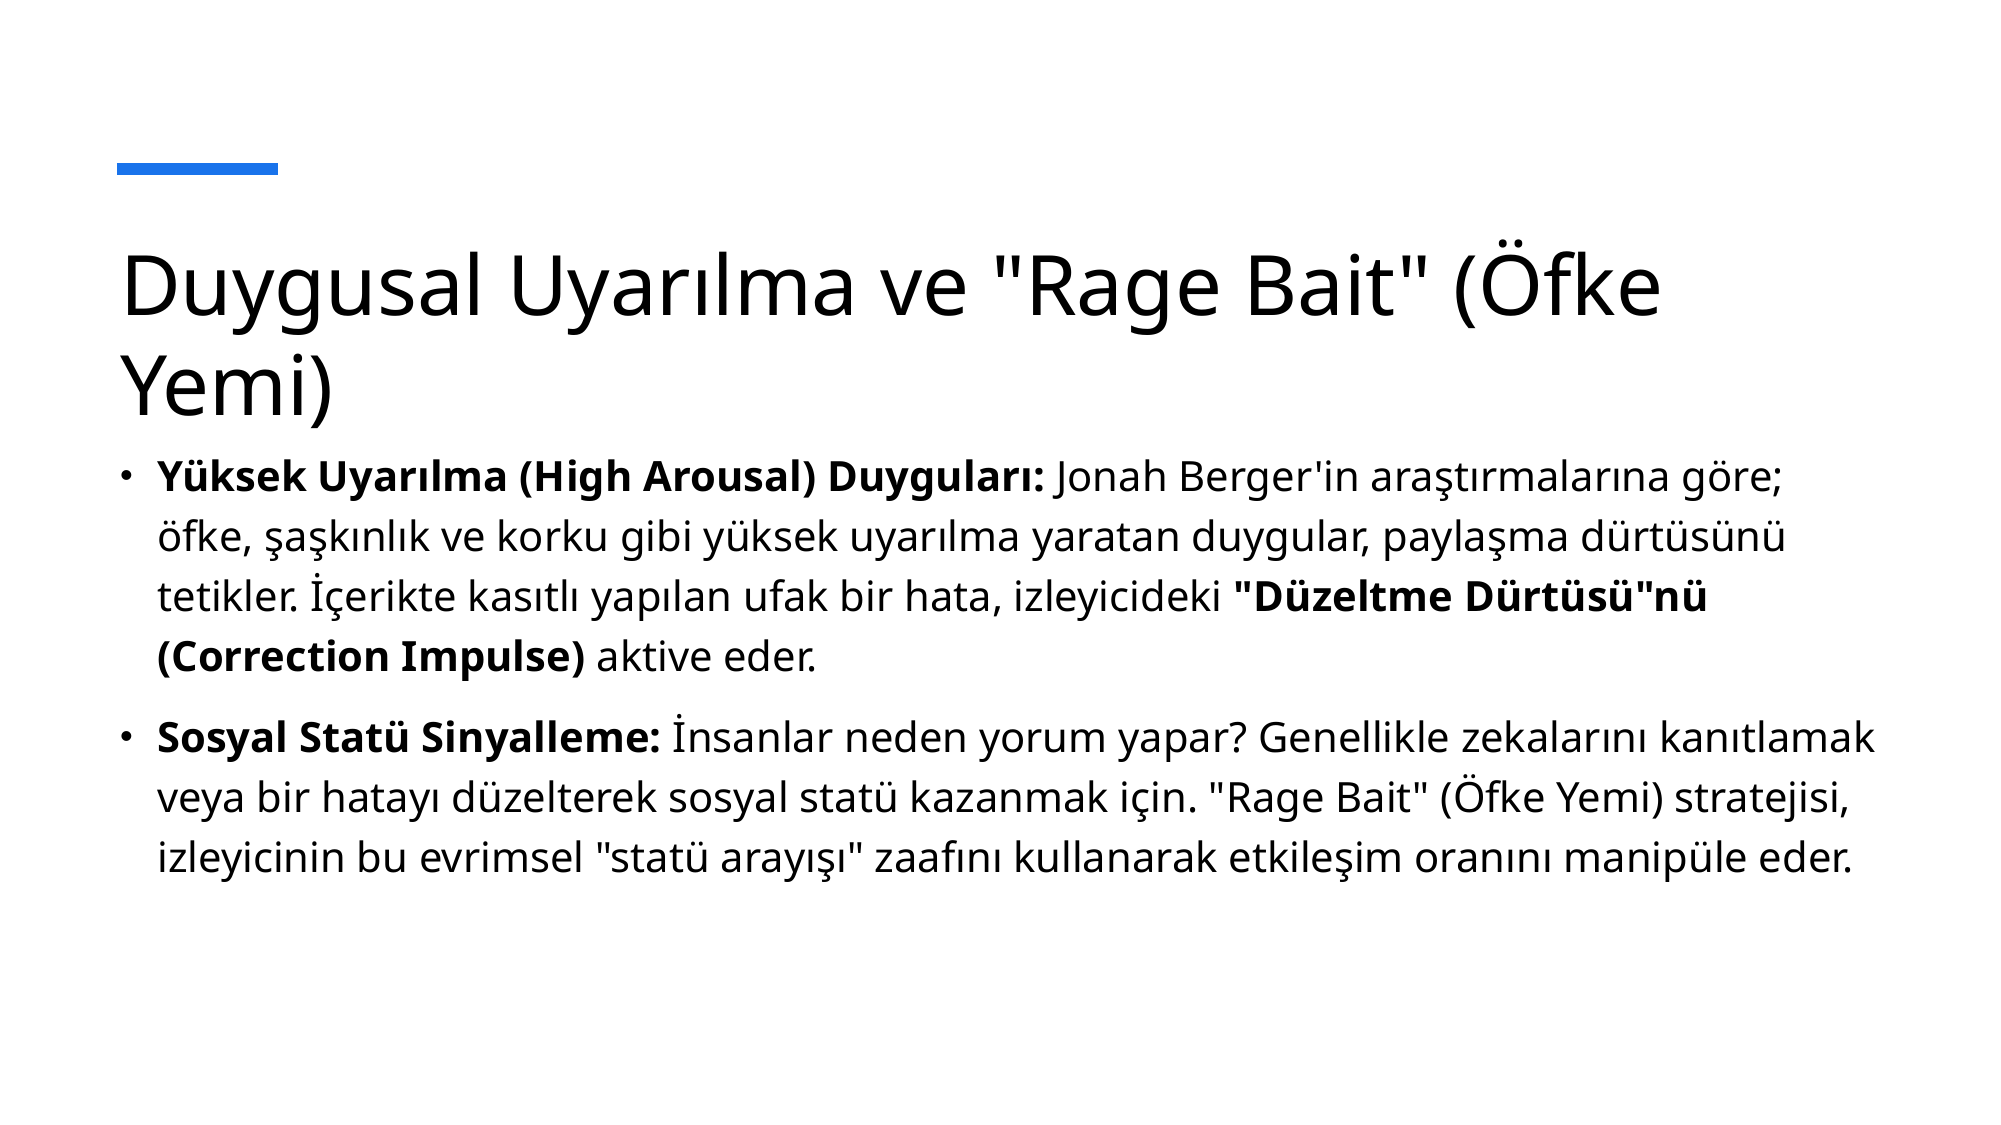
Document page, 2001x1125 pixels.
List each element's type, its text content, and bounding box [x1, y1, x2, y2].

title Duygusal Uyarılma ve "Rage Bait" (Öfke Yemi) [105, 224, 1892, 405]
list Yüksek Uyarılma (High Arousal) Duyguları: Jonah Berger'in araştırmalarına göre; öfke, şaşkınlık ve korku gibi yüksek uyarılma yaratan duygular, paylaşma dürtüsünü tetikler. İçerikte kasıtlı yapılan ufak bir hata, izleyicideki "Düzeltme Dürtüsü"nü (Correction Impulse) aktive eder. Sosyal Statü Sinyalleme: İnsanlar neden yorum yapar? Genellikle zekalarını kanıtlamak veya bir hatayı düzelterek sosyal statü kazanmak için. "Rage Bait" (Öfke Yemi) stratejisi, izleyicinin bu evrimsel "statü arayışı" zaafını kullanarak etkileşim oranını manipüle eder. [105, 431, 1892, 1017]
